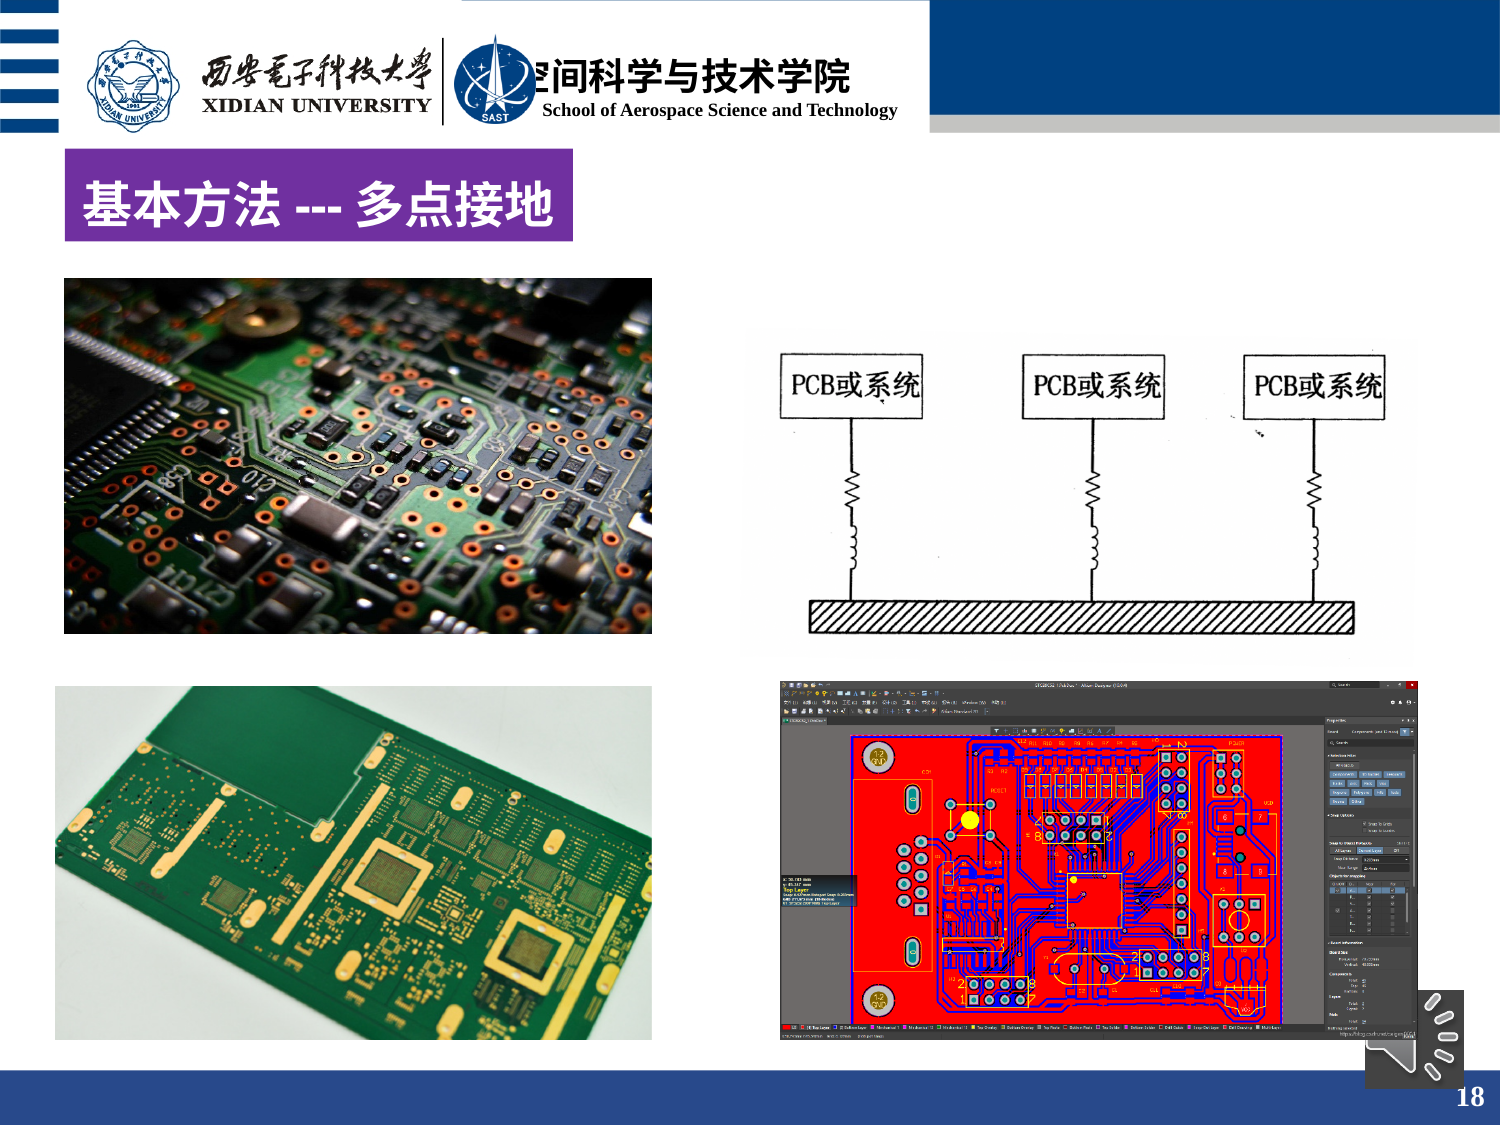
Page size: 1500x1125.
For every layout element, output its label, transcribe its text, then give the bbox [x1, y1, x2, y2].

text_box 基本方法---多点接地 [64, 148, 573, 242]
text_box [927, 0, 1500, 114]
picture [0, 0, 1500, 1090]
